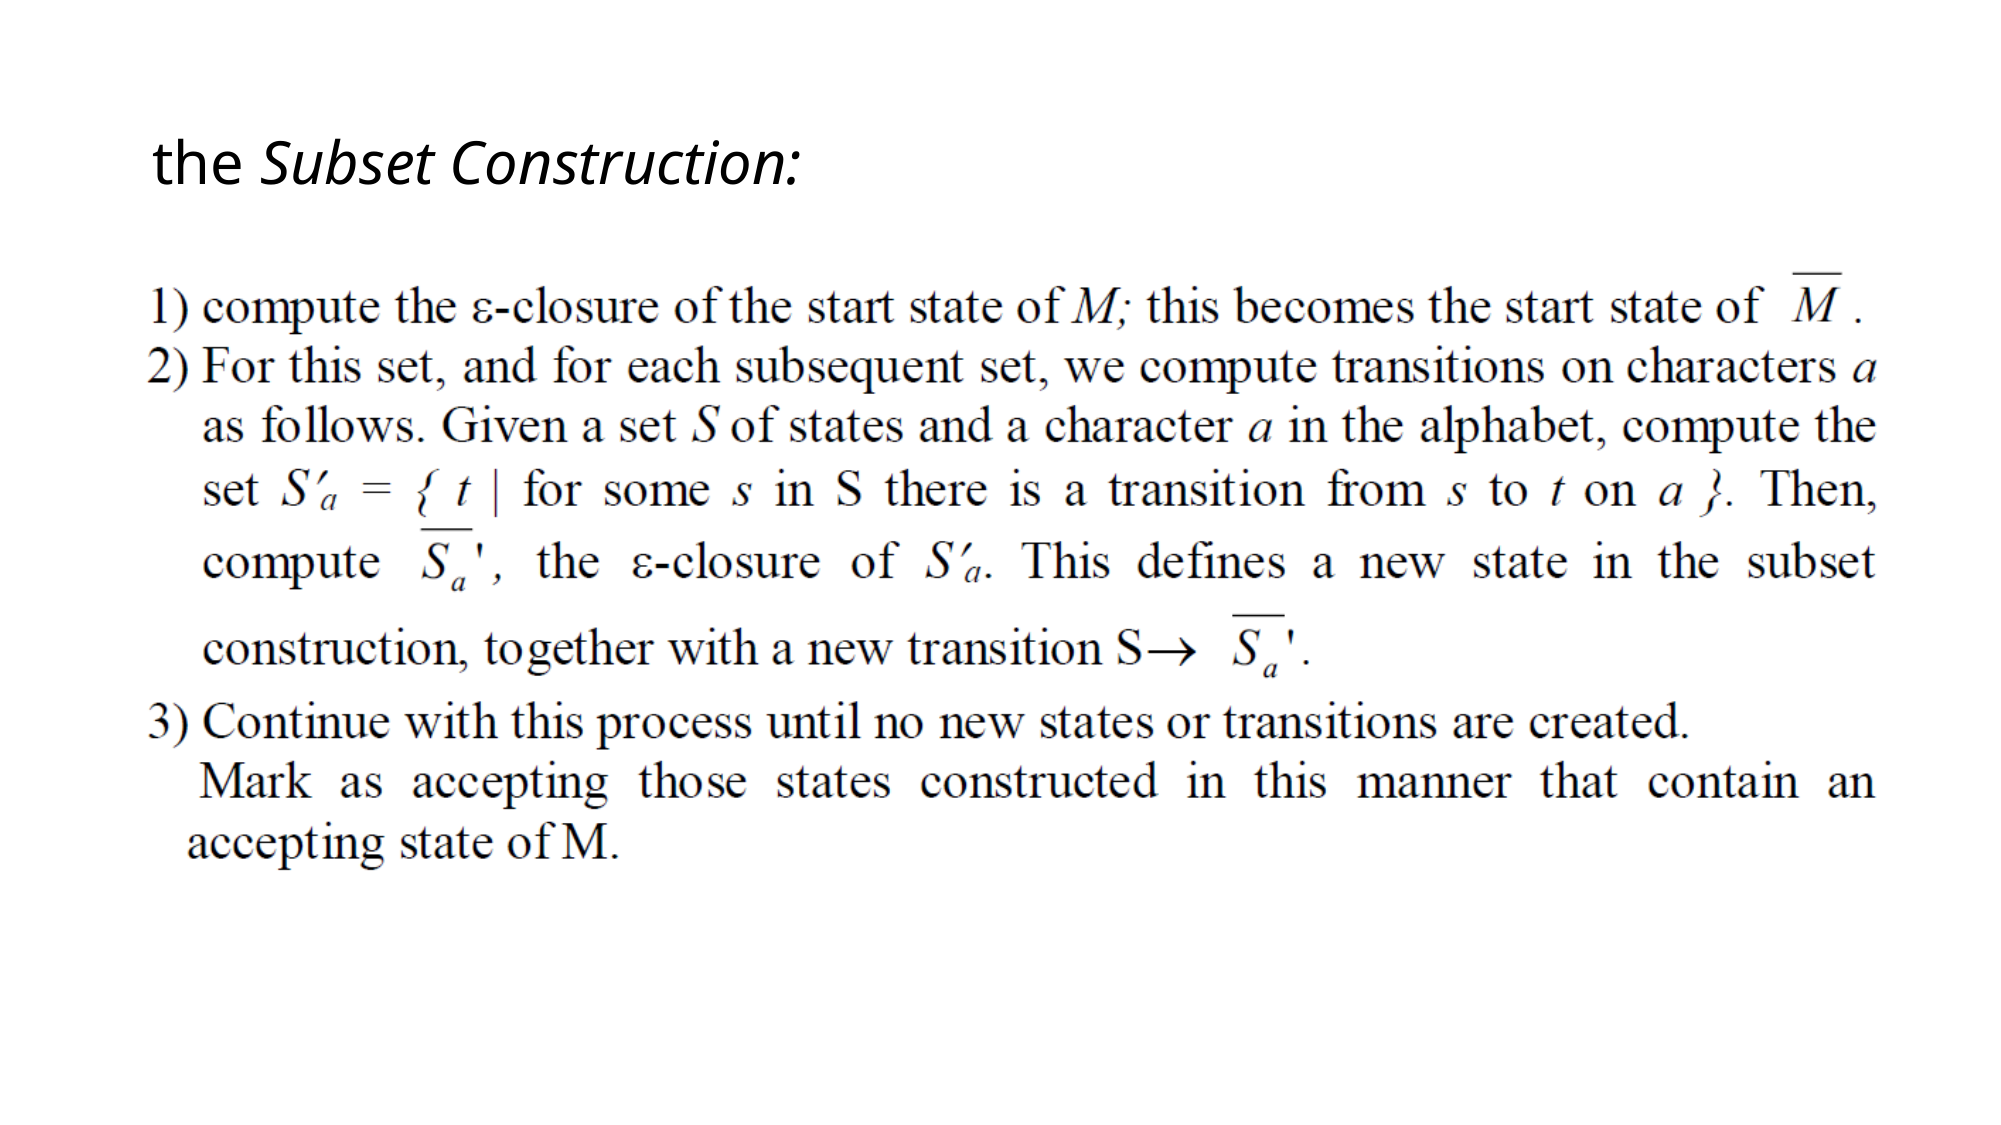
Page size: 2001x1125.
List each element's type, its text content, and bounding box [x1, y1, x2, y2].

title the Subset Construction: [137, 59, 1863, 265]
picture [137, 265, 1902, 873]
